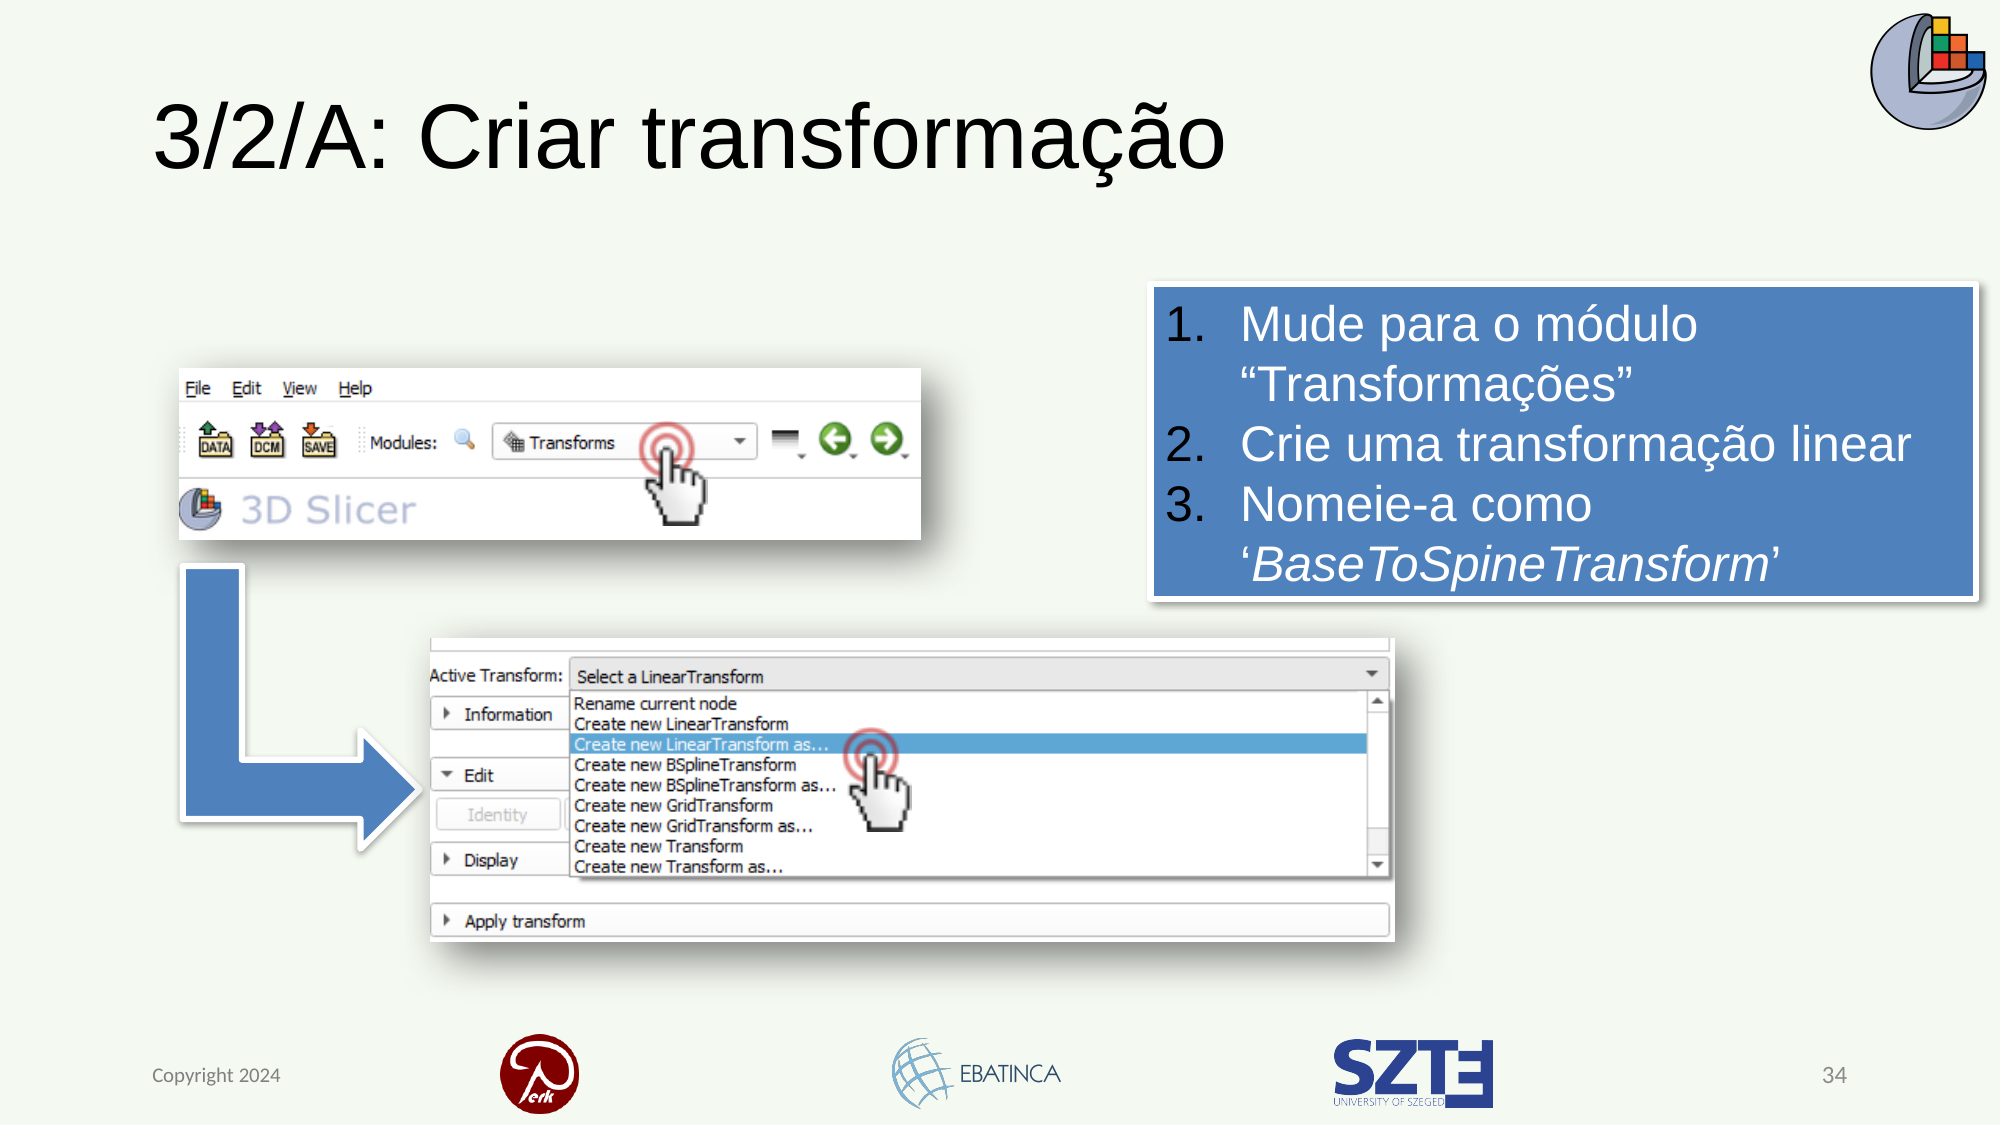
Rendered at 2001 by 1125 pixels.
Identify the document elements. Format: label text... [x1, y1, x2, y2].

picture [500, 1034, 579, 1114]
slide_number 34 [1412, 1043, 1863, 1104]
picture [1869, 12, 1988, 131]
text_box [430, 638, 1395, 942]
text_box [182, 565, 412, 849]
picture [892, 1038, 1061, 1109]
text_box Mude para o módulo “Transformações” Crie uma transformação linear Nomeie-a como ‘BaseToSpineTransform’ [1150, 283, 1977, 599]
picture [1334, 1039, 1493, 1108]
title 3/2/A: Criar transformação [137, 30, 1863, 248]
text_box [179, 368, 921, 541]
